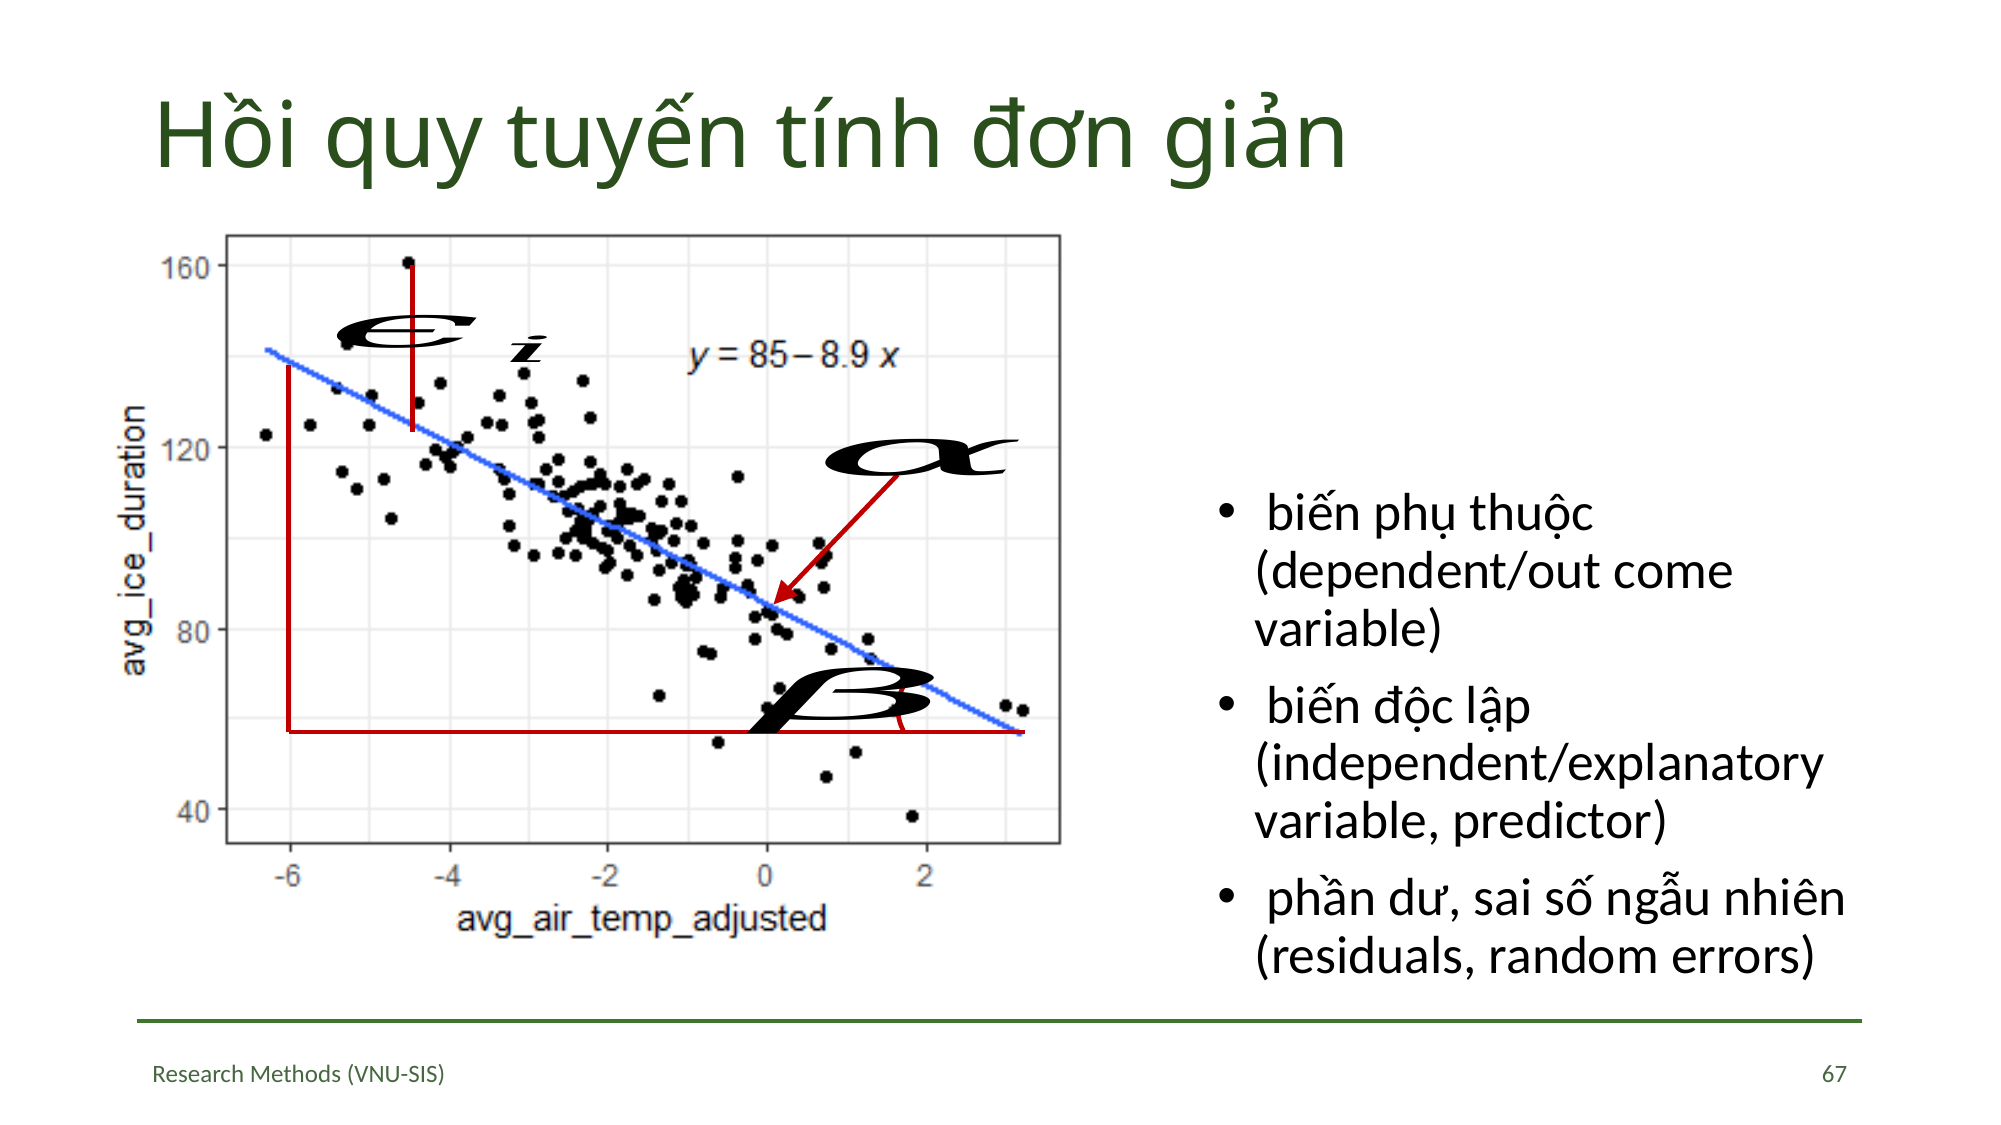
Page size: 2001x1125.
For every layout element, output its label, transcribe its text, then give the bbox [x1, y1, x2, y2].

picture [96, 218, 1080, 956]
footer Research Methods (VNU-SIS) [137, 1042, 514, 1103]
title Hồi quy tuyến tính đơn giản [137, 59, 1863, 216]
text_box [773, 474, 898, 605]
slide_number 67 [1412, 1042, 1863, 1103]
